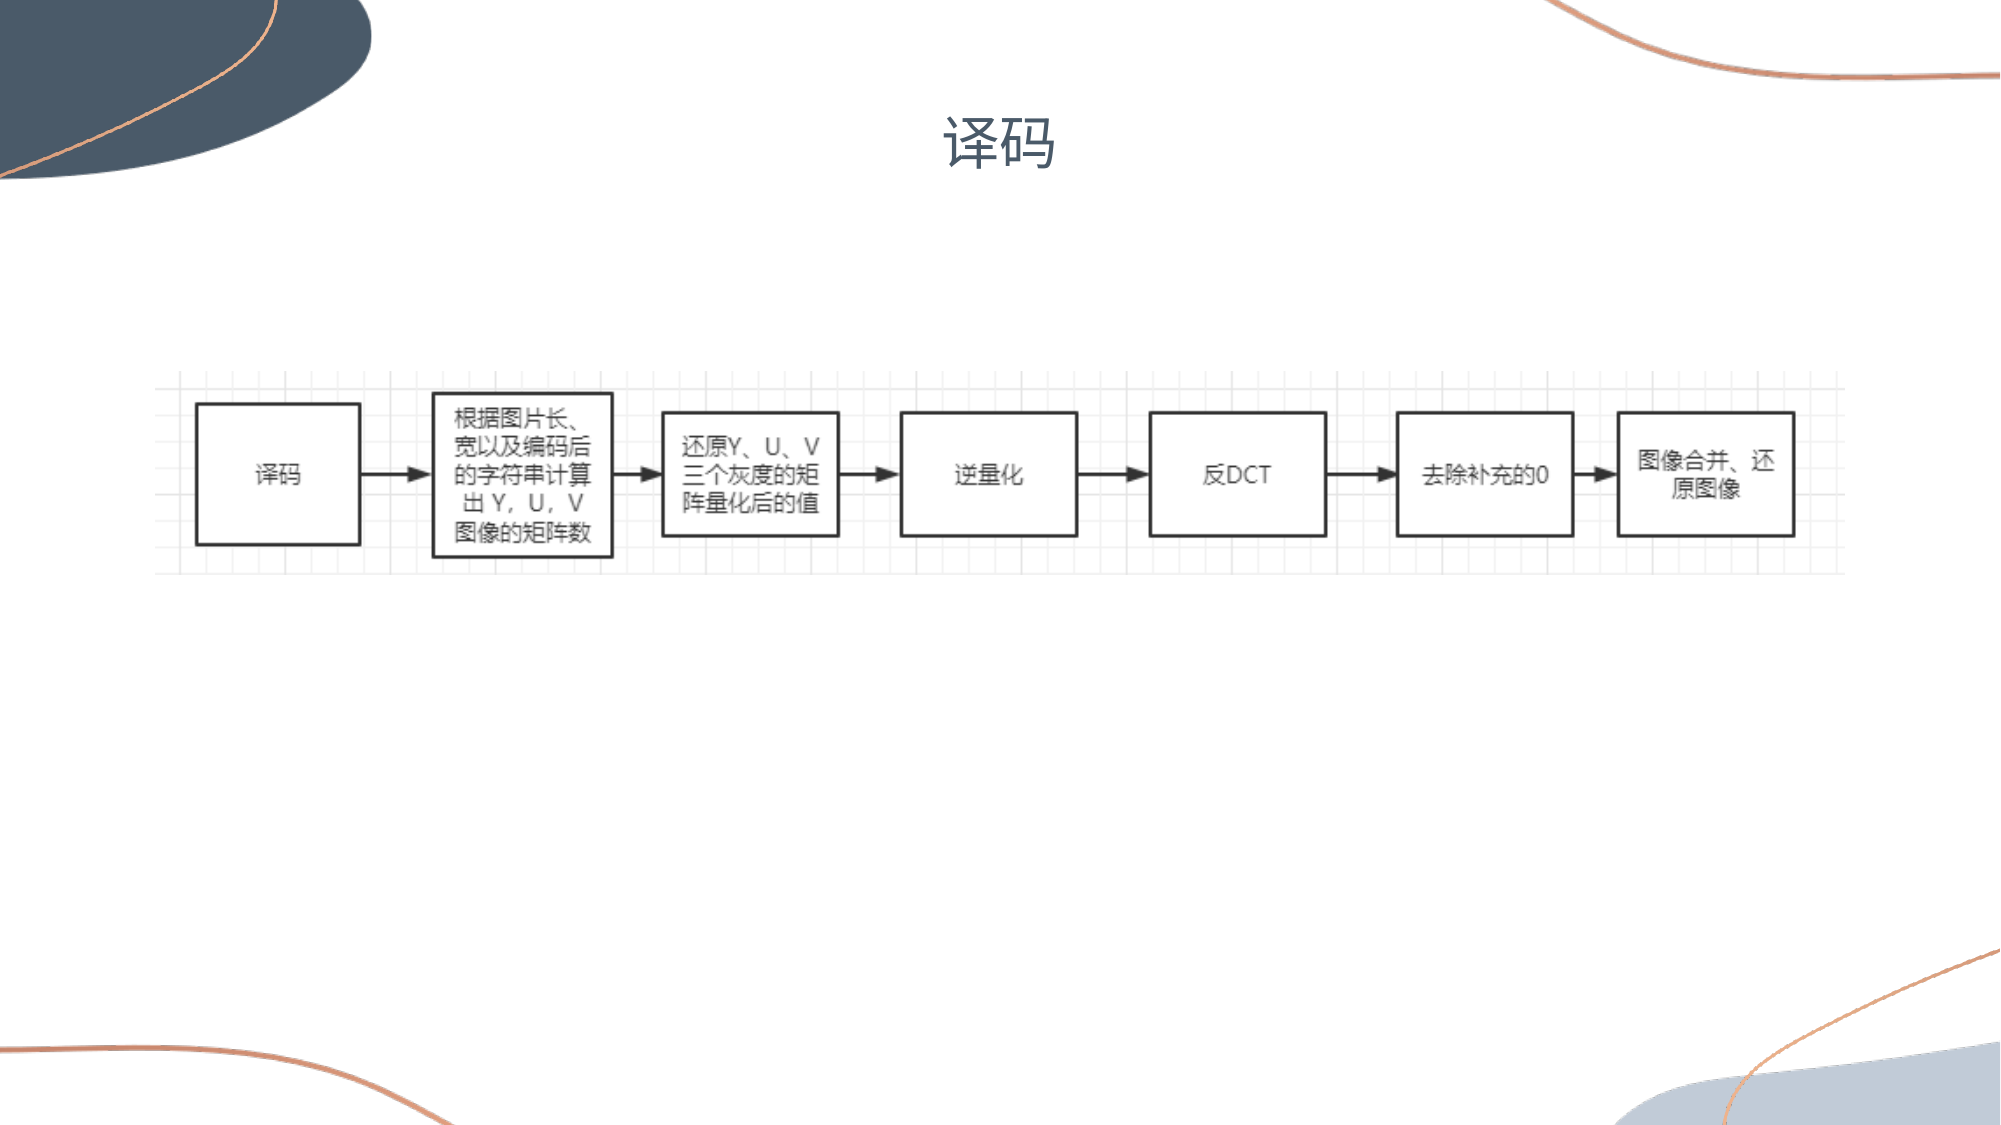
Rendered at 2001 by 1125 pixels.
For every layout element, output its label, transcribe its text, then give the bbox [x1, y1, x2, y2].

picture [155, 371, 1845, 575]
text_box 译码 [926, 98, 1074, 184]
picture [1522, 0, 2001, 107]
picture [0, 1018, 478, 1125]
picture [1603, 918, 2001, 1125]
picture [0, 0, 372, 207]
